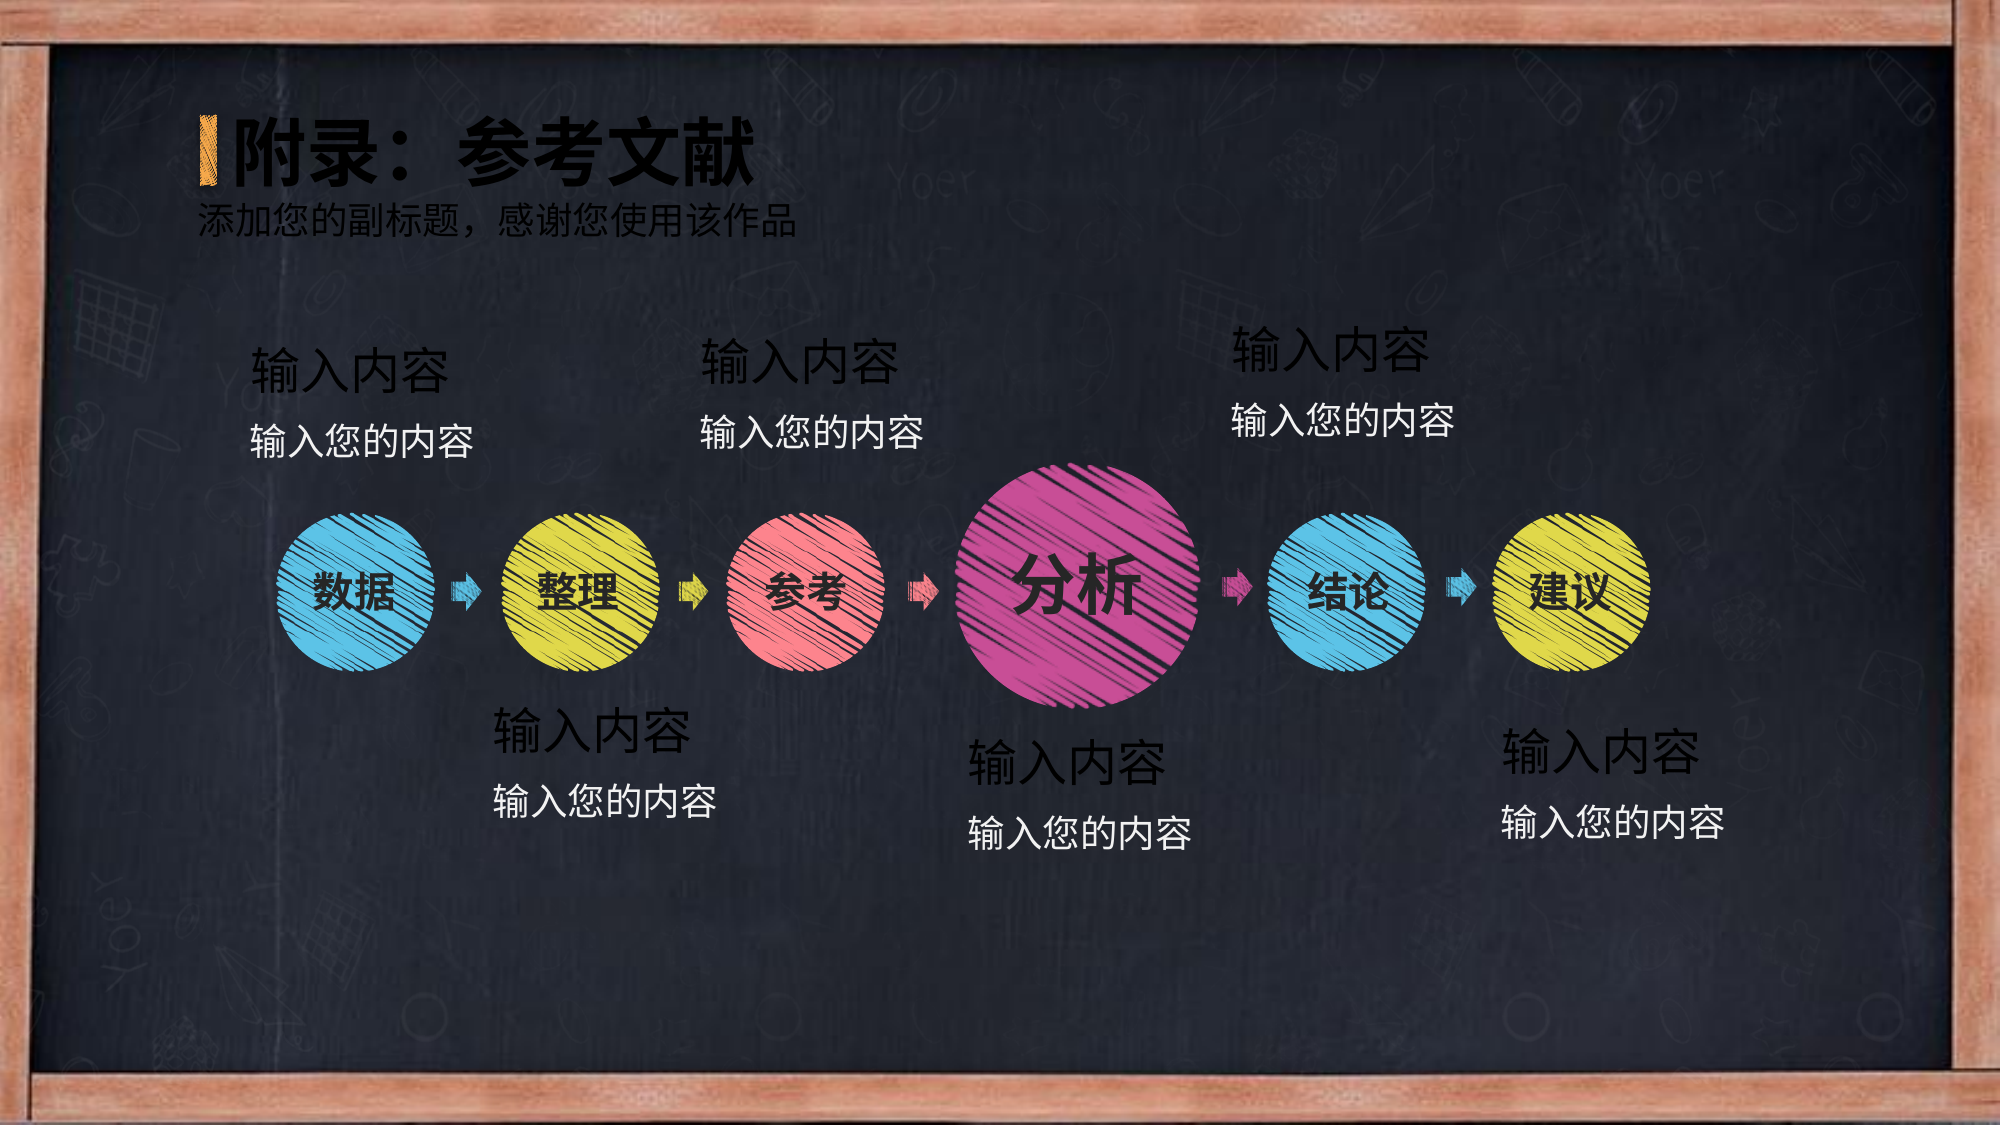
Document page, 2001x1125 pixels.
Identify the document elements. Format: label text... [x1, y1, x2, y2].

text_box 输入您的内容 [477, 767, 748, 831]
text_box [952, 461, 1202, 711]
text_box 输入内容 [953, 721, 1187, 800]
text_box [1490, 511, 1652, 673]
text_box [499, 511, 662, 673]
text_box 建议 [1513, 558, 1634, 624]
text_box [724, 511, 887, 673]
text_box 附录：参考文献 [217, 97, 772, 189]
text_box [198, 113, 218, 186]
text_box [1445, 564, 1479, 610]
text_box 输入内容 [685, 320, 919, 398]
text_box 输入内容 [235, 329, 469, 407]
text_box 输入内容 [477, 689, 711, 767]
text_box 输入您的内容 [685, 398, 956, 462]
text_box 添加您的副标题，感谢您使用该作品 [182, 189, 813, 250]
text_box 输入您的内容 [235, 407, 506, 471]
text_box 输入您的内容 [1216, 386, 1487, 450]
text_box 输入内容 [1216, 308, 1450, 386]
text_box [274, 511, 437, 673]
text_box 整理 [521, 558, 642, 624]
text_box 输入您的内容 [953, 800, 1223, 863]
text_box 结论 [1292, 558, 1413, 624]
text_box 分析 [994, 535, 1173, 631]
text_box 输入内容 [1486, 710, 1720, 788]
picture [0, 0, 2000, 1125]
text_box [450, 568, 484, 614]
text_box 数据 [297, 558, 418, 624]
text_box [1265, 511, 1427, 673]
text_box [1221, 564, 1255, 610]
text_box [676, 568, 710, 614]
text_box 参考 [749, 558, 870, 624]
text_box [907, 568, 941, 614]
text_box 输入您的内容 [1486, 788, 1757, 852]
